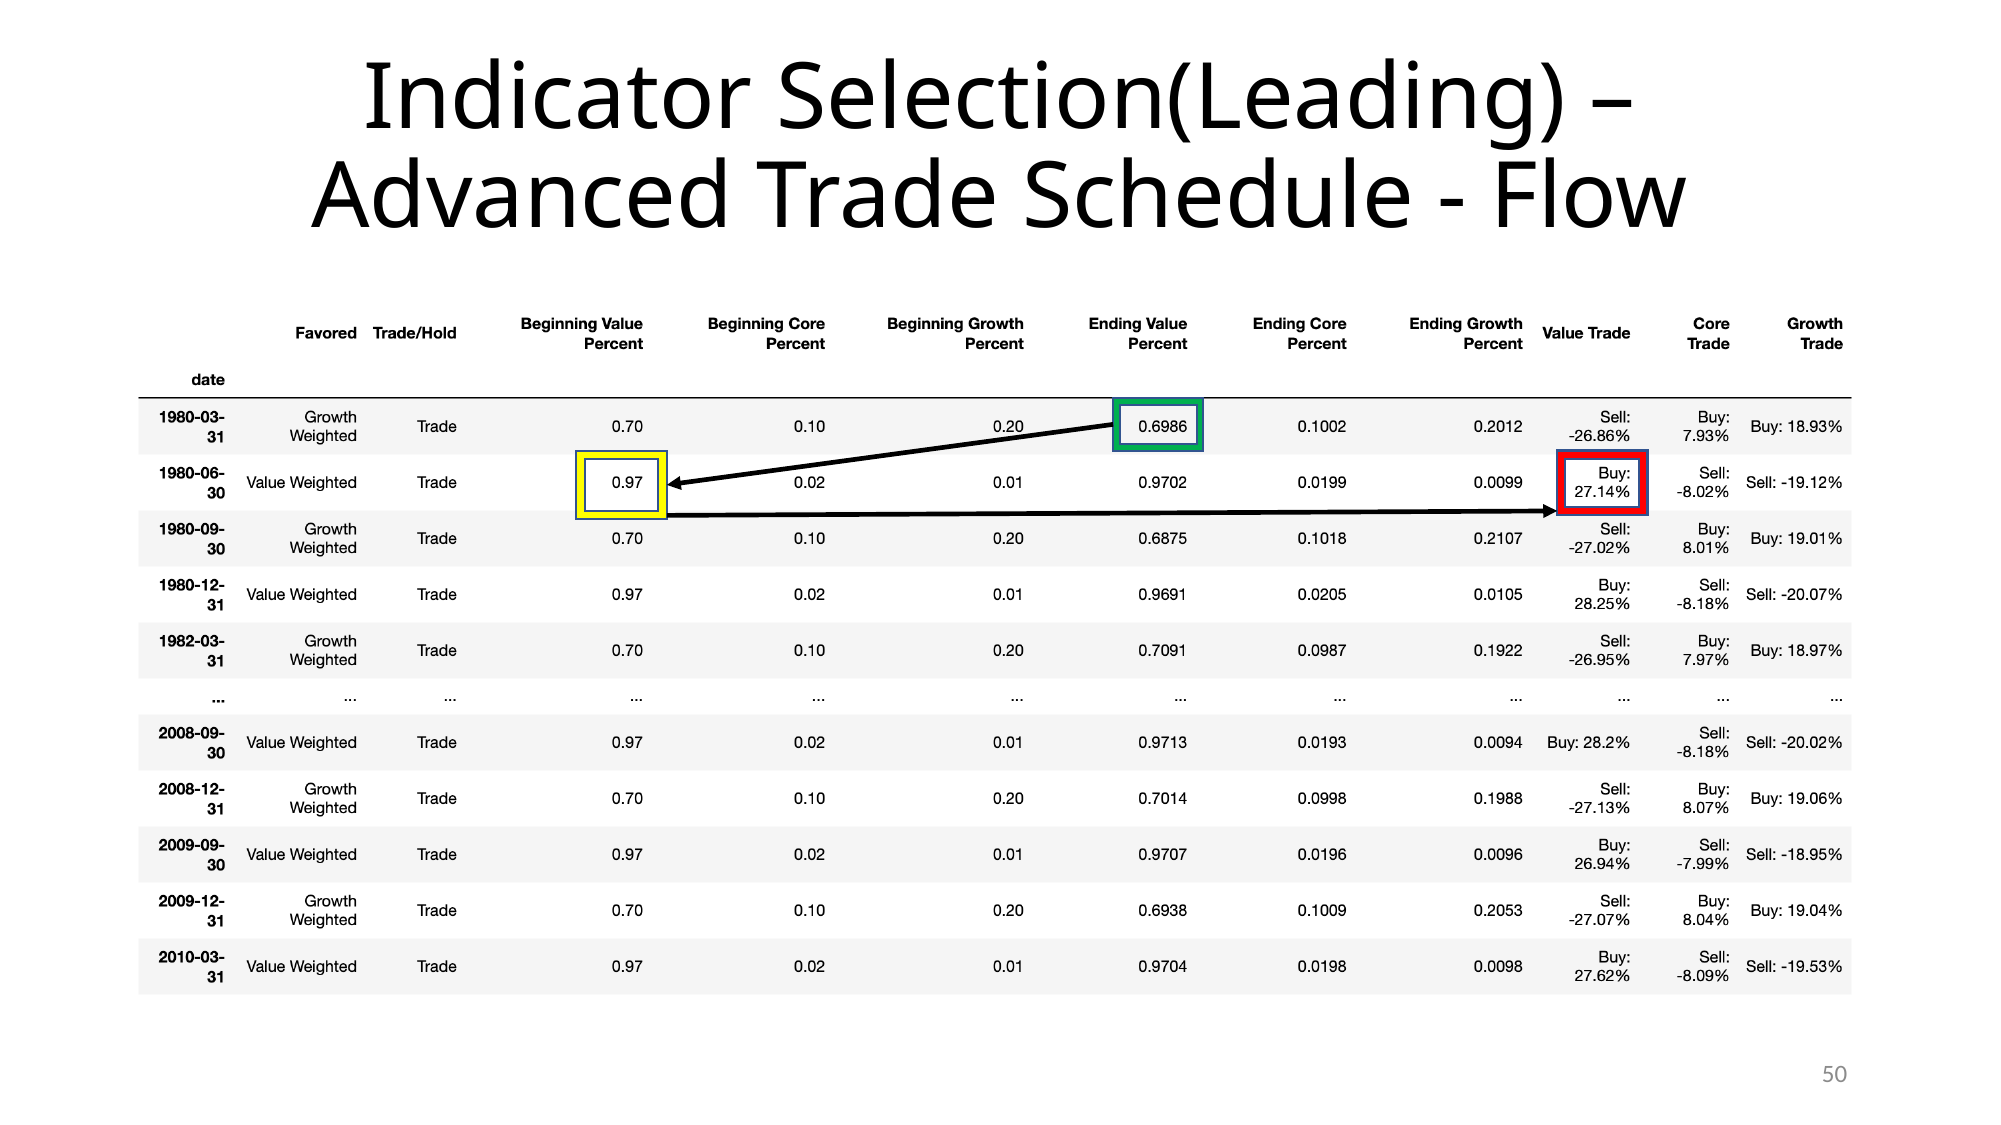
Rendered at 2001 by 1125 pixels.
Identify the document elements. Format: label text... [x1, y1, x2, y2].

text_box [666, 510, 1558, 516]
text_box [666, 424, 1113, 485]
title Indicator Selection(Leading) – Advanced Trade Schedule - Flow [137, 39, 1863, 258]
slide_number 50 [1412, 1042, 1863, 1103]
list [137, 297, 1863, 1003]
